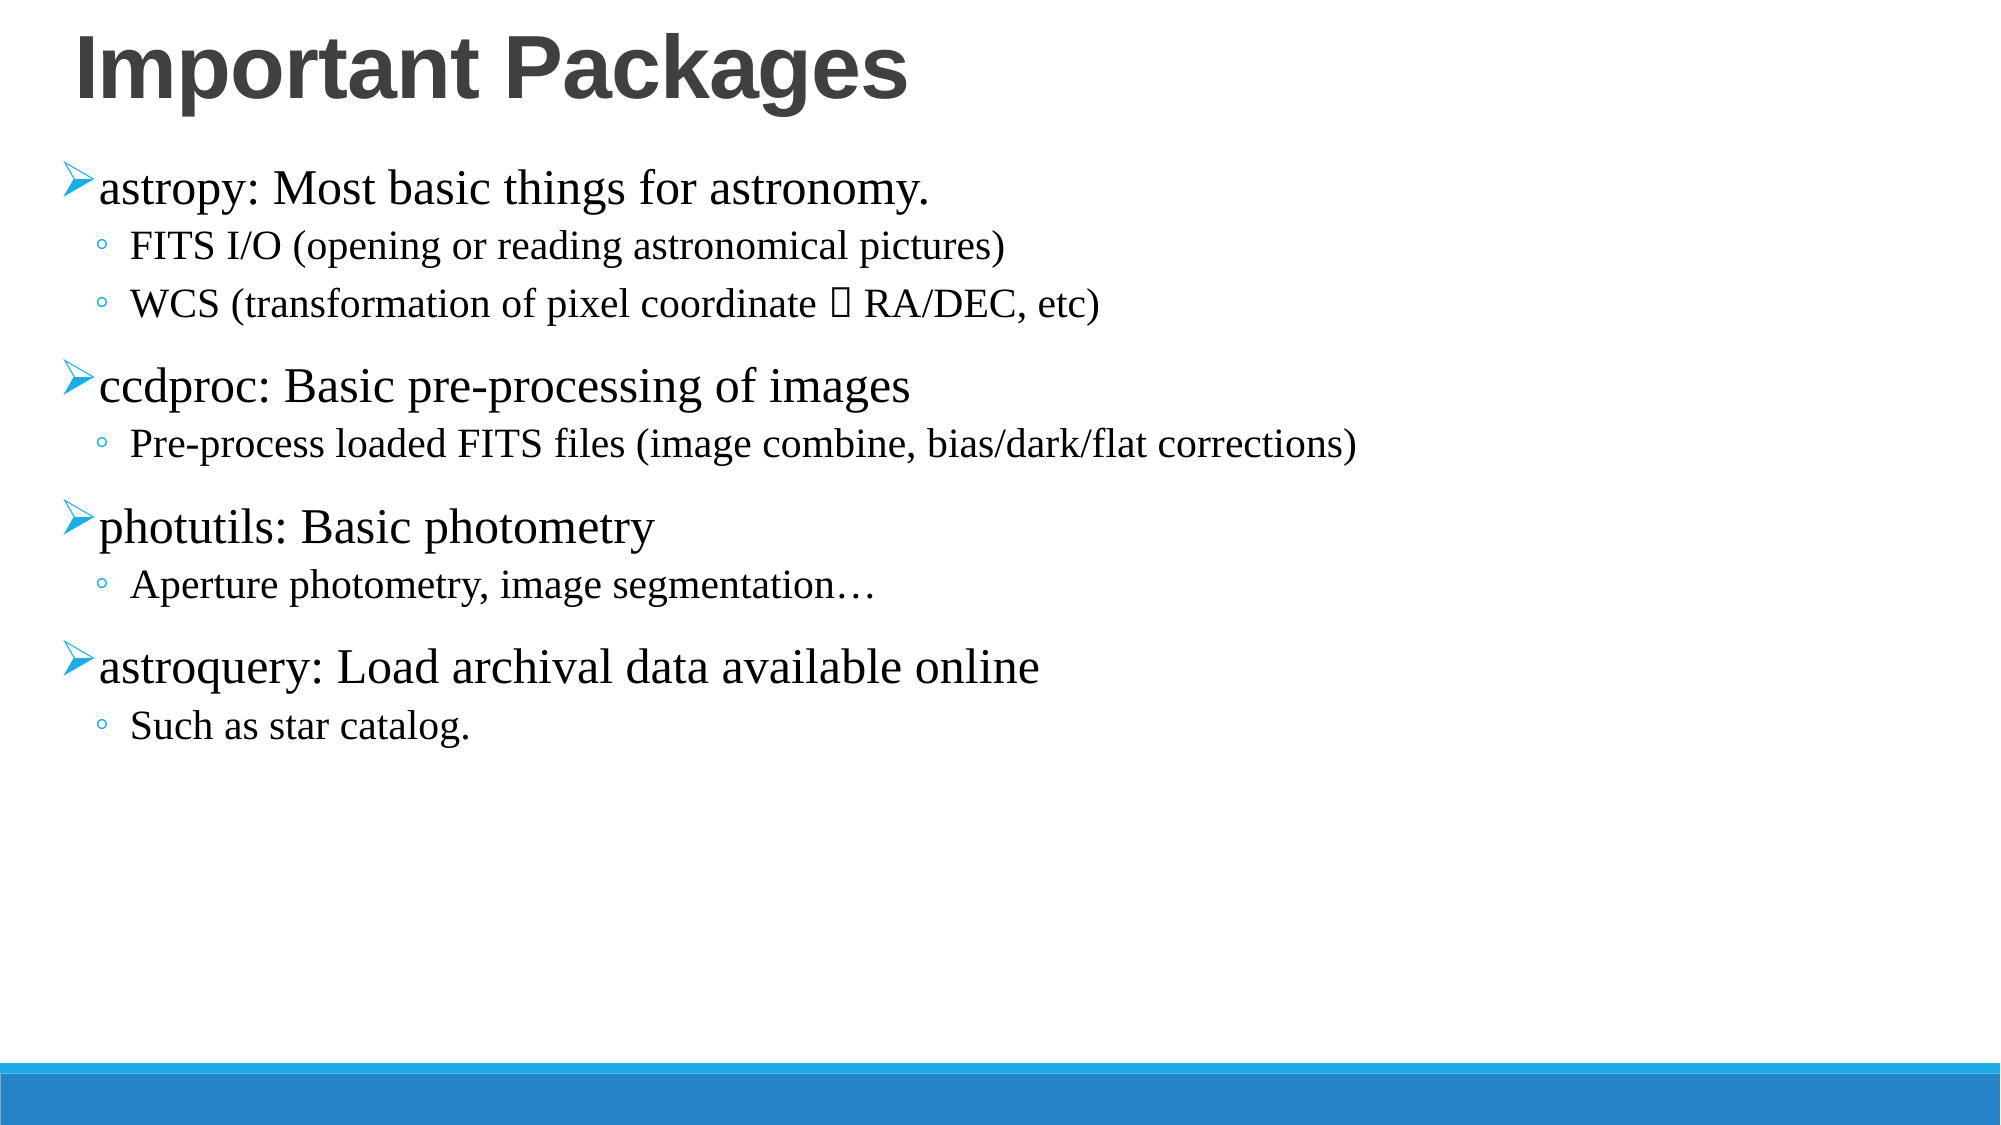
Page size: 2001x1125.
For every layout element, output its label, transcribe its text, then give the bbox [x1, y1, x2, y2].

title Important Packages [59, 17, 1945, 125]
list astropy: Most basic things for astronomy. FITS I/O (opening or reading astronomical pictures) WCS (transformation of pixel coordinate  RA/DEC, etc) ccdproc: Basic pre-processing of images Pre-process loaded FITS files (image combine, bias/dark/flat corrections) photutils: Basic photometry Aperture photometry, image segmentation… astroquery: Load archival data available online Such as star catalog. [59, 153, 1945, 1015]
